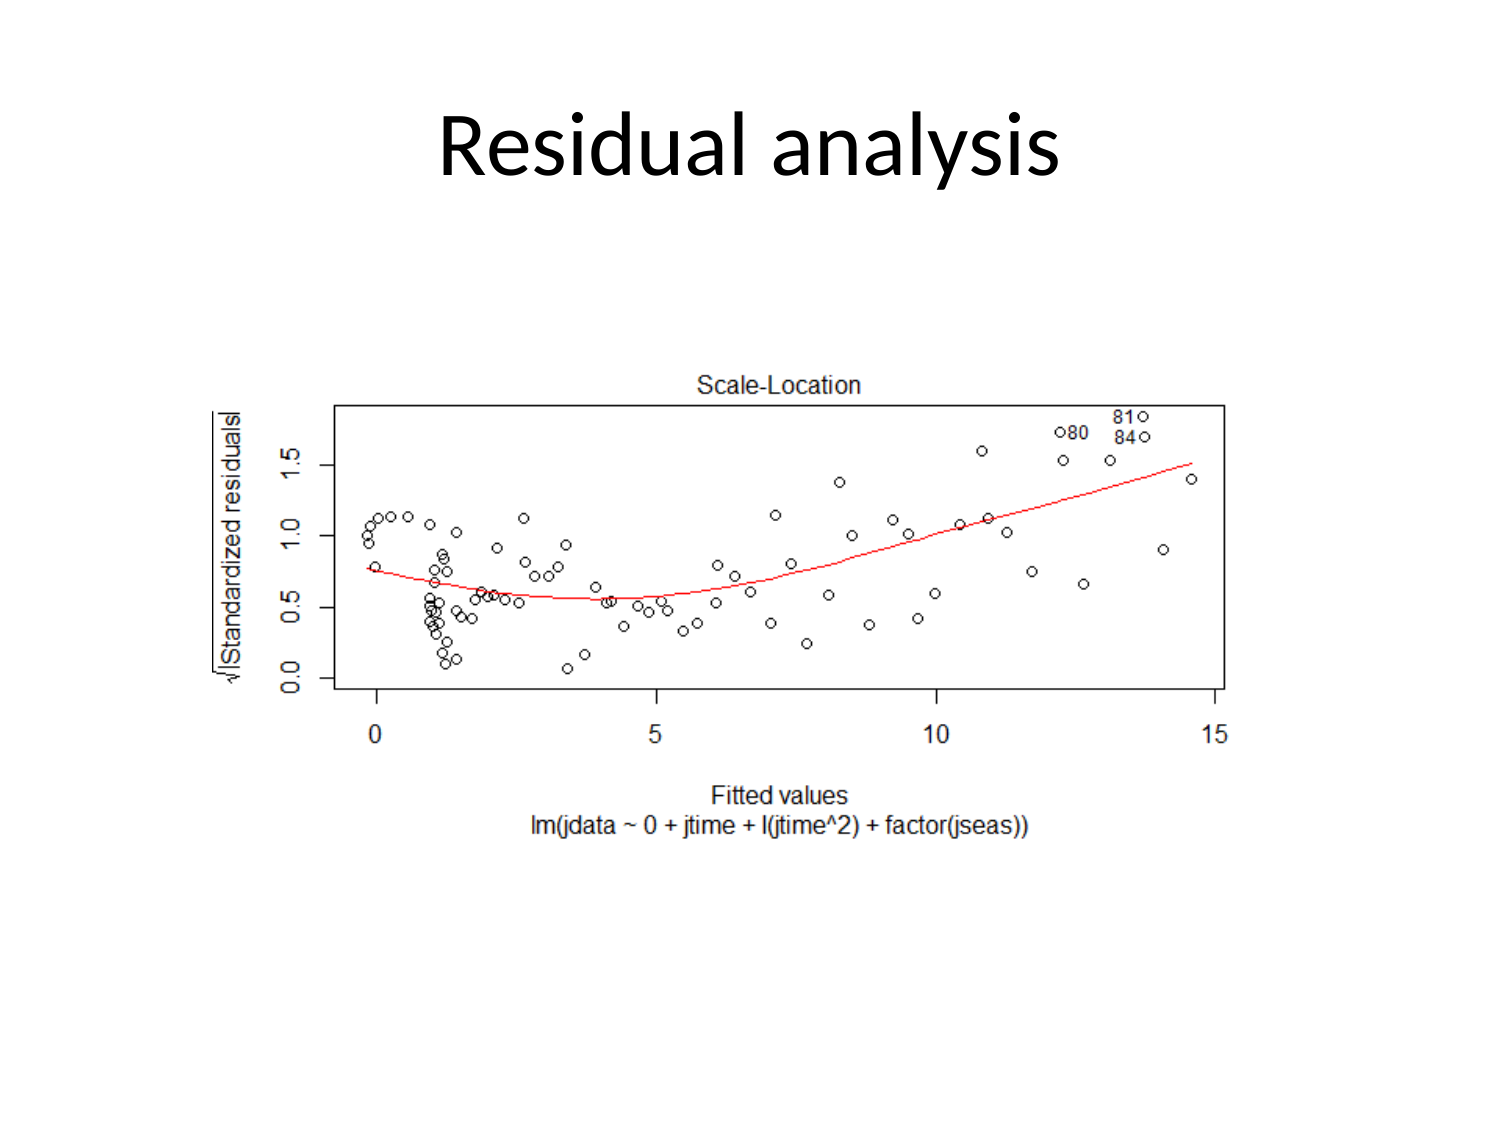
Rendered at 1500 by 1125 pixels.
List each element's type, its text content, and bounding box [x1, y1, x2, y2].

title Residual analysis [75, 45, 1425, 233]
picture [212, 283, 1288, 842]
